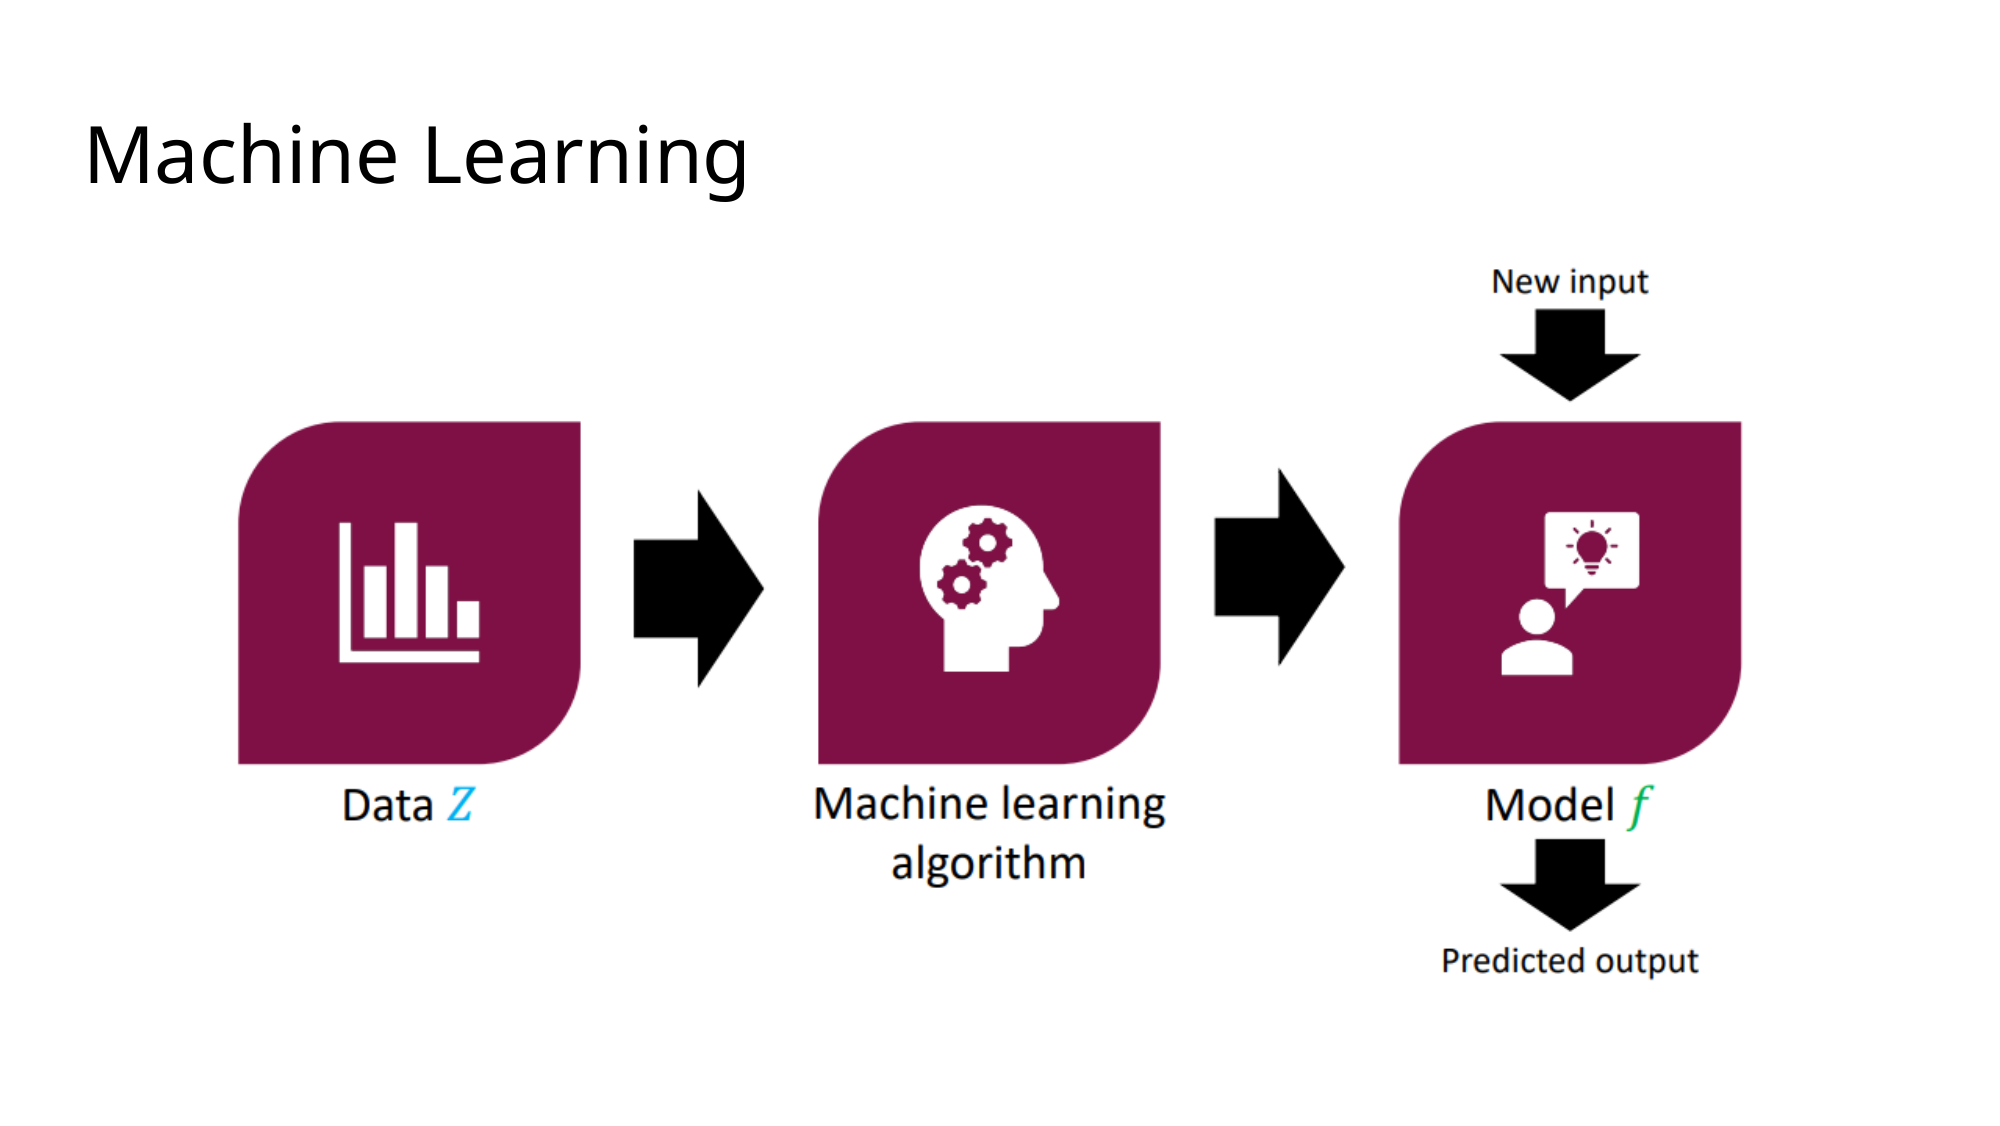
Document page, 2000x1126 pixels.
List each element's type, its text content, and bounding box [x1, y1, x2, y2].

picture [143, 243, 1857, 1046]
title Machine Learning [66, 31, 1767, 273]
